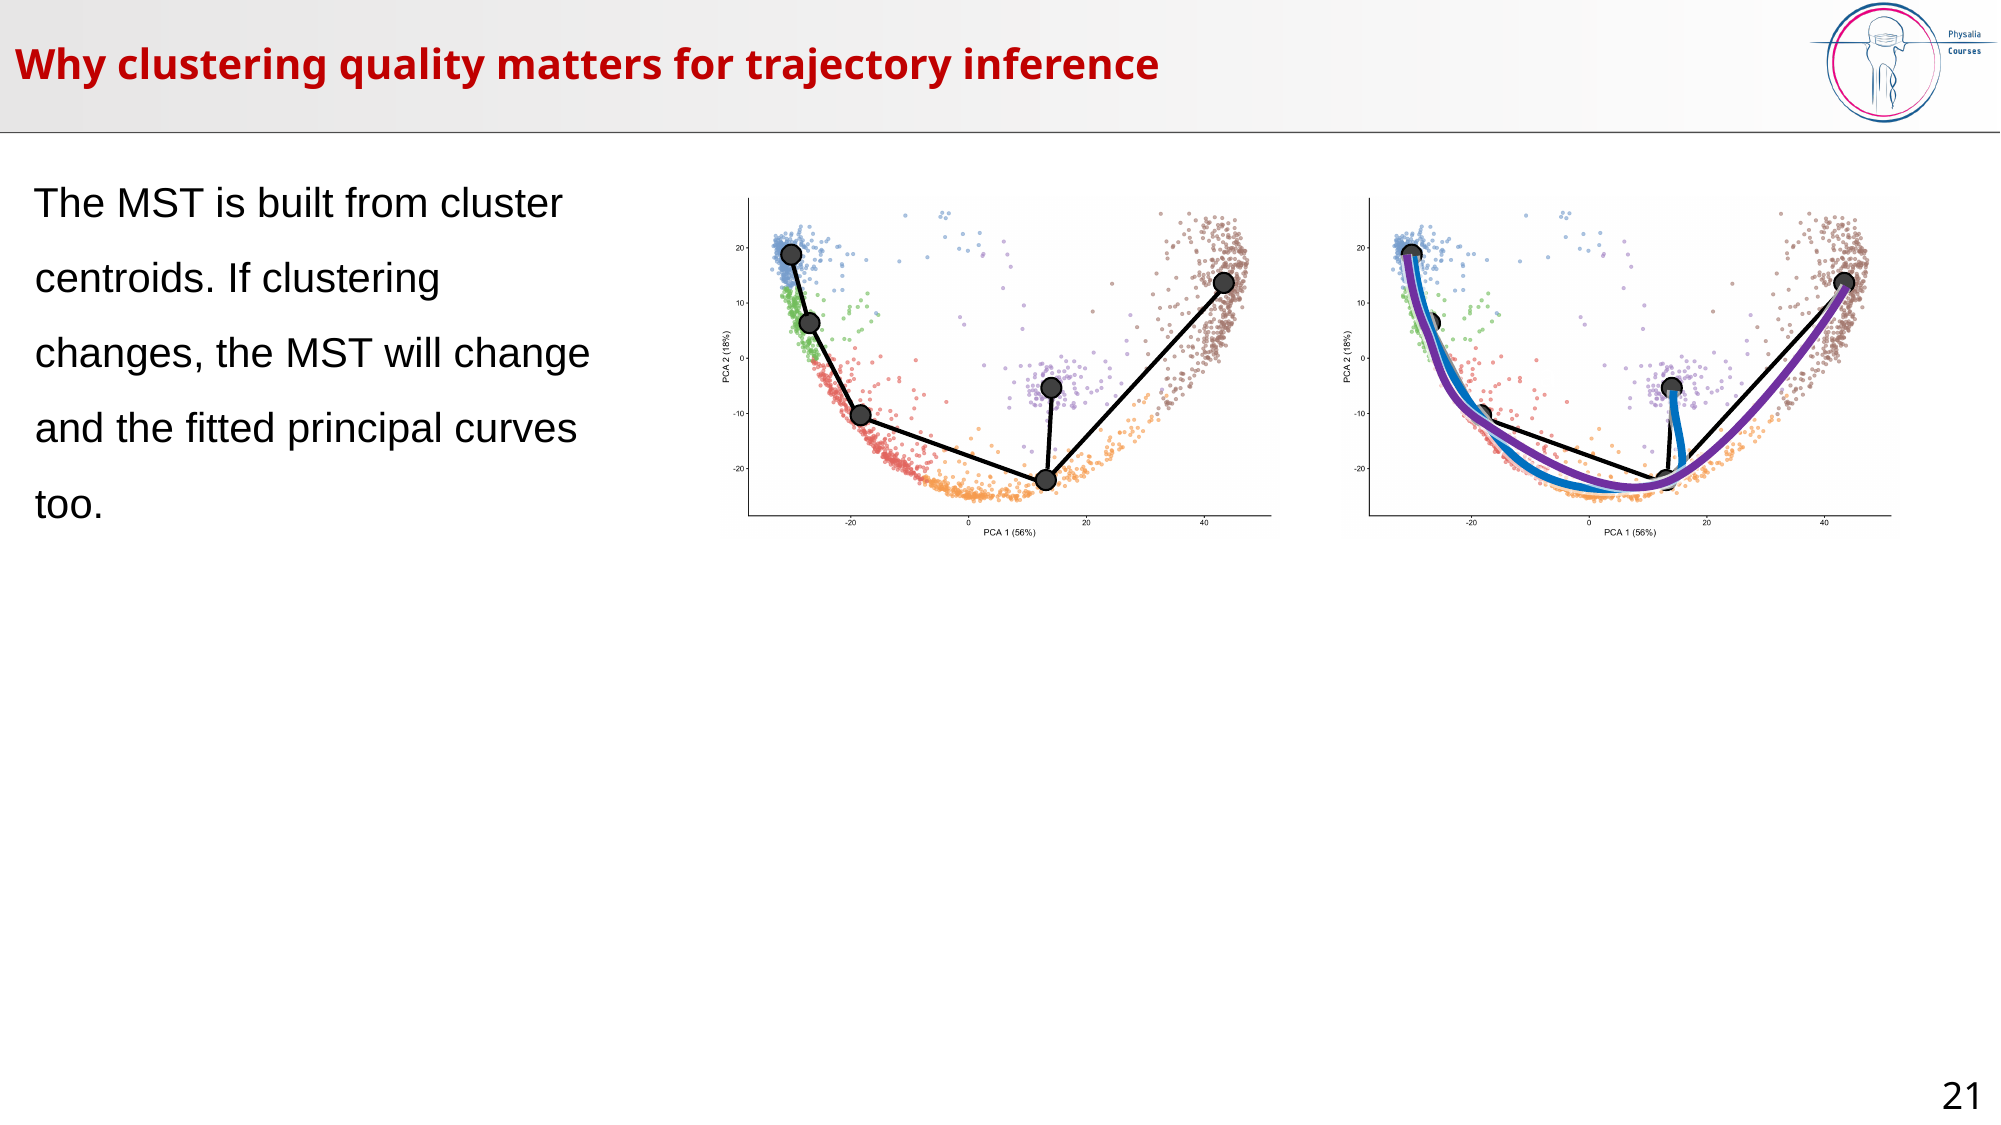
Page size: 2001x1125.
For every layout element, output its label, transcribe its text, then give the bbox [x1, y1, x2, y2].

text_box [1047, 399, 1052, 469]
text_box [1341, 196, 1900, 539]
text_box 21 [1549, 1067, 2000, 1125]
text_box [1052, 291, 1221, 473]
list The MST is built from cluster centroids. If clustering changes, the MST will change and the fitted principal curves too. [18, 143, 630, 1105]
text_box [793, 264, 807, 317]
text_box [869, 419, 1036, 480]
title Why clustering quality matters for trajectory inference [0, 0, 2000, 132]
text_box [814, 332, 854, 409]
picture [720, 196, 1280, 539]
picture [1773, 0, 2000, 130]
